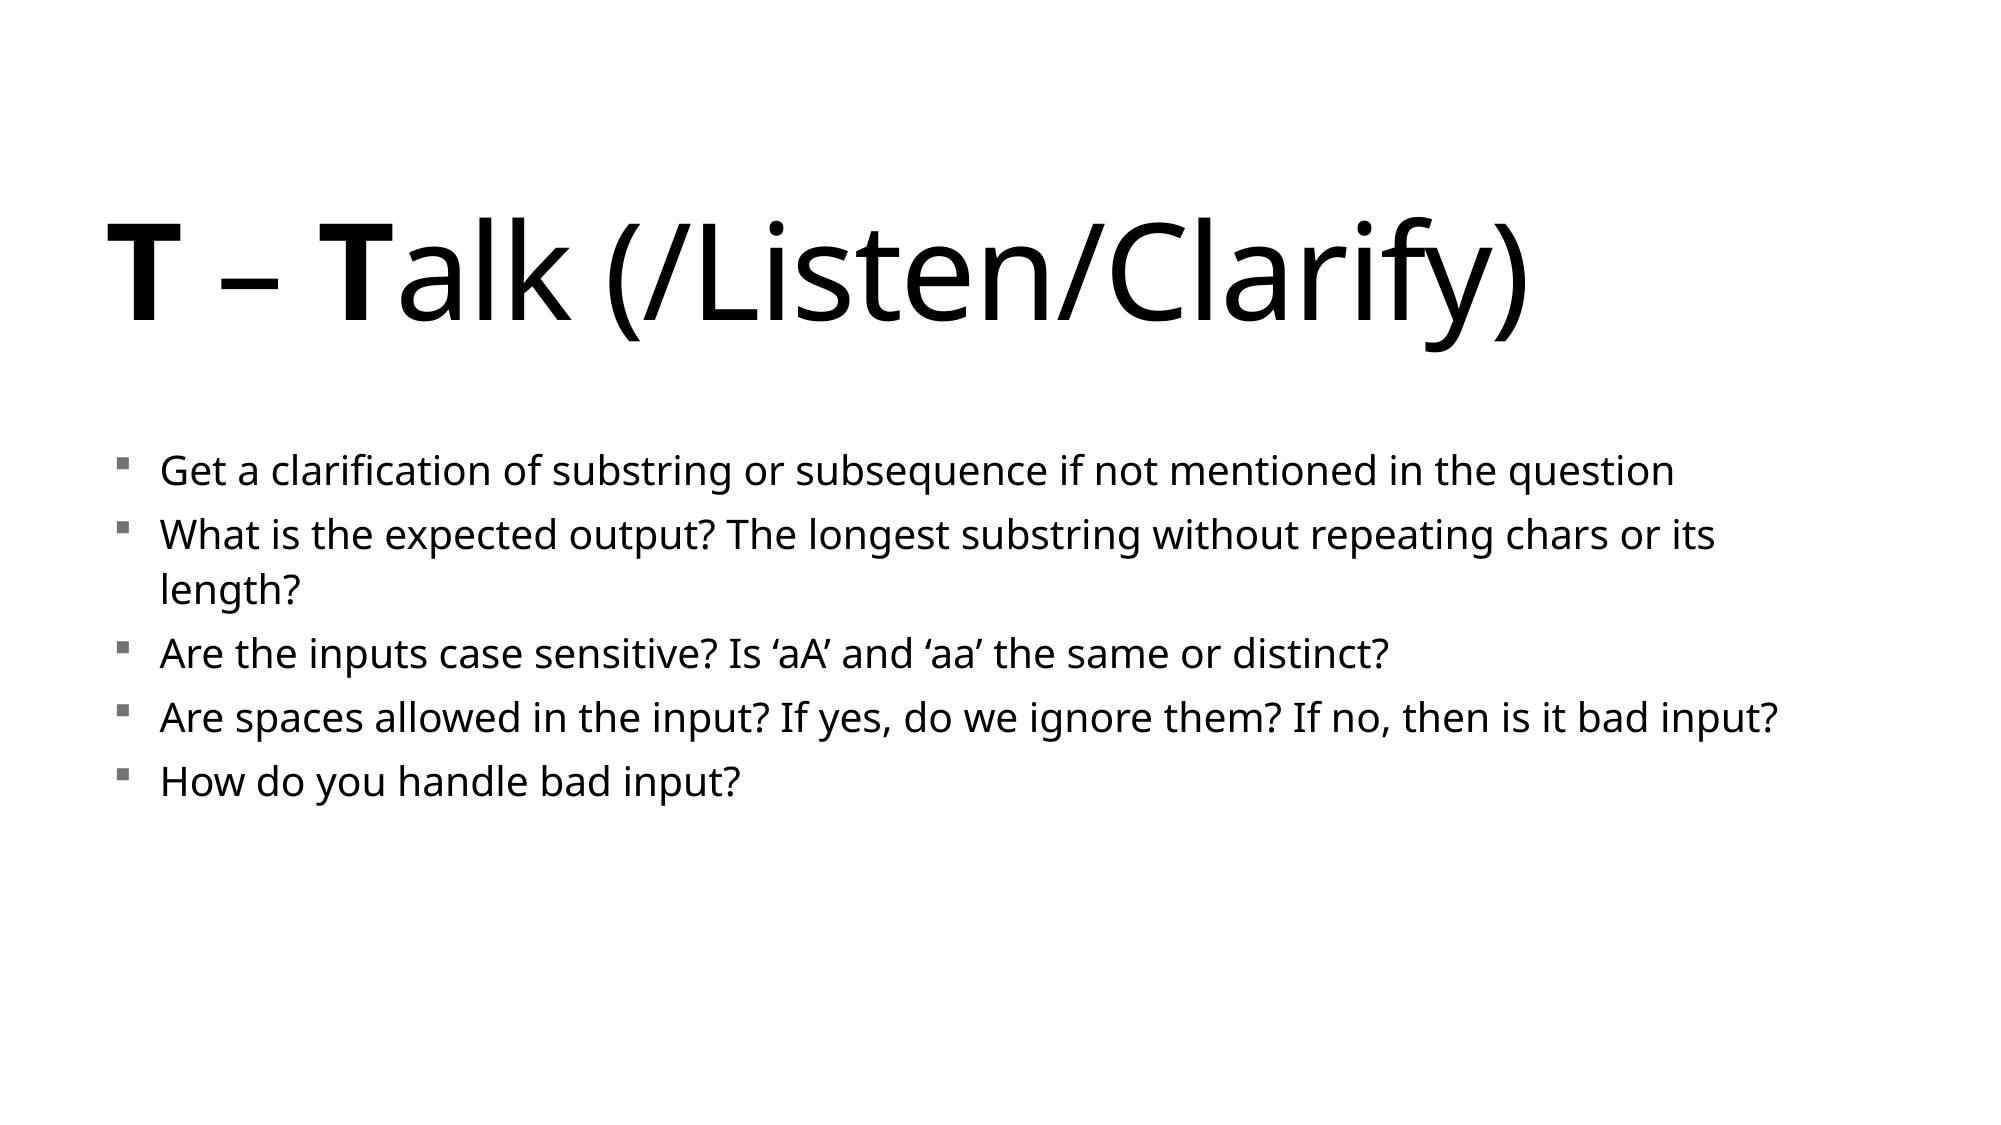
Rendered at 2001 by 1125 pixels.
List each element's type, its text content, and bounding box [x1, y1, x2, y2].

title T – Talk (/Listen/Clarify) [81, 191, 1812, 380]
list Get a clarification of substring or subsequence if not mentioned in the question What is the expected output? The longest substring without repeating chars or its length? Are the inputs case sensitive? Is ‘aA’ and ‘aa’ the same or distinct? Are spaces allowed in the input? If yes, do we ignore them? If no, then is it bad input? How do you handle bad input? [89, 425, 1815, 850]
